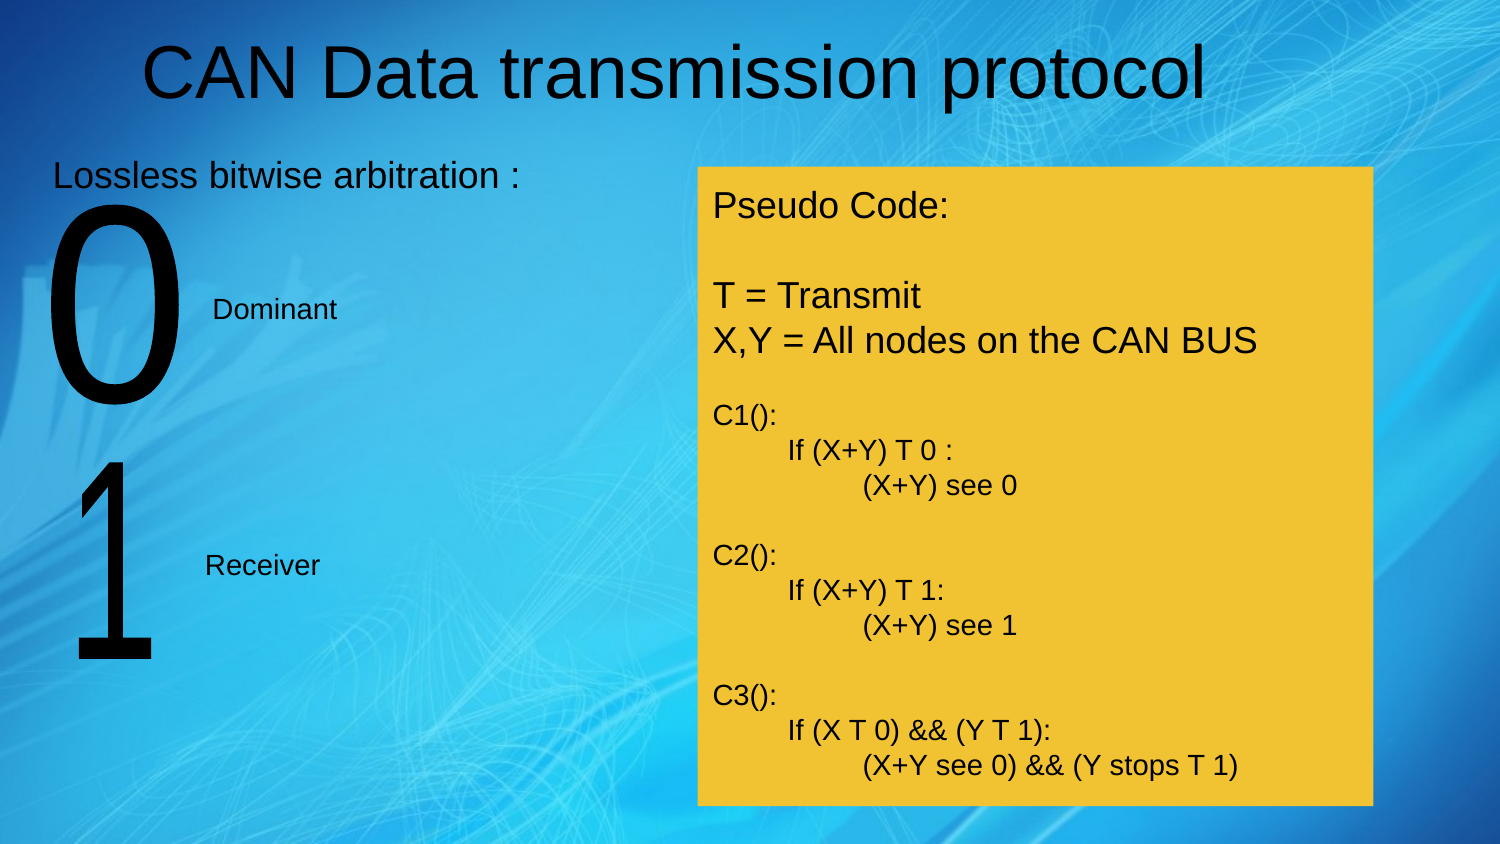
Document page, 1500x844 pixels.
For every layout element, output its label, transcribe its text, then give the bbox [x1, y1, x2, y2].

text_box Dominant [197, 275, 366, 335]
subtitle Lossless bitwise arbitration : [37, 128, 552, 188]
text_box Receiver [189, 531, 341, 591]
title CAN Data transmission protocol [51, 24, 1449, 129]
text_box Pseudo Code: T = Transmit X,Y = All nodes on the CAN BUS C1(): If (X+Y) T 0 : (X+Y) see 0 C2(): If (X+Y) T 1: (X+Y) see 1 C3(): If (X T 0) && (Y T 1): (X+Y see 0) && (Y stops T 1) [697, 166, 1374, 807]
picture [0, 0, 1500, 844]
